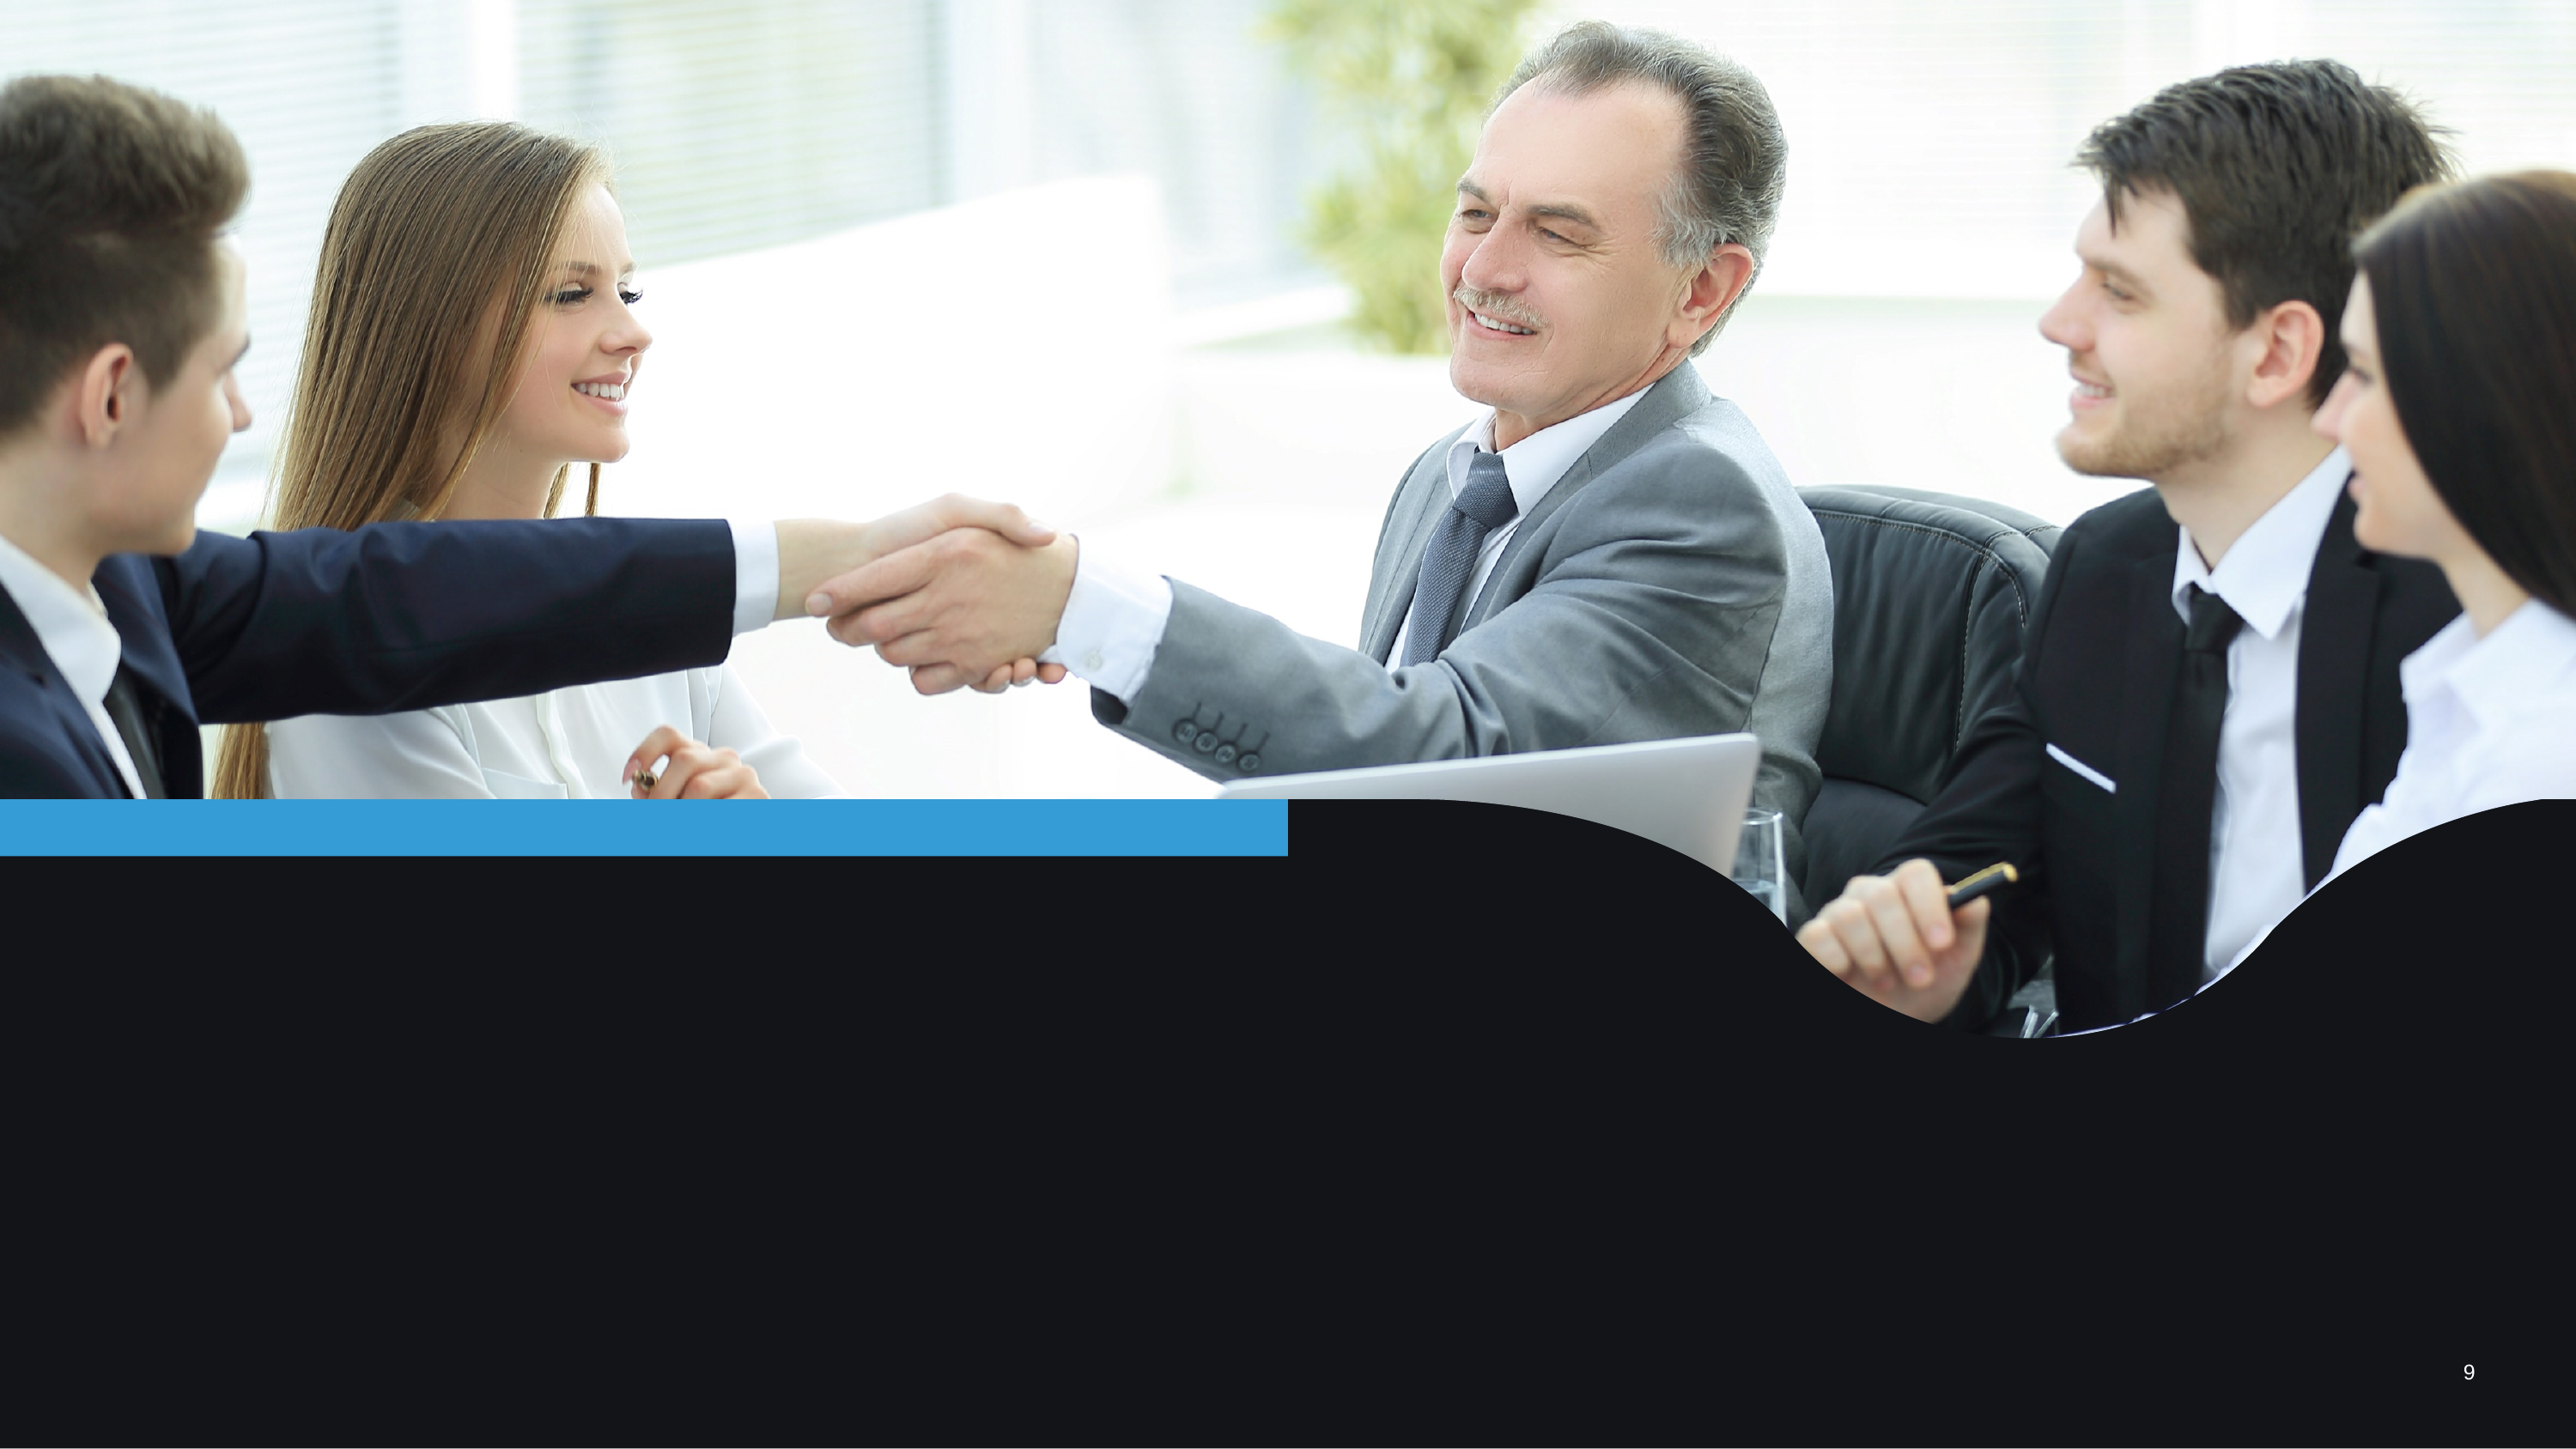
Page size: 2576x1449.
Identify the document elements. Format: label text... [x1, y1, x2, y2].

slide_number 9 [2362, 1337, 2476, 1404]
picture [0, 0, 2576, 1039]
